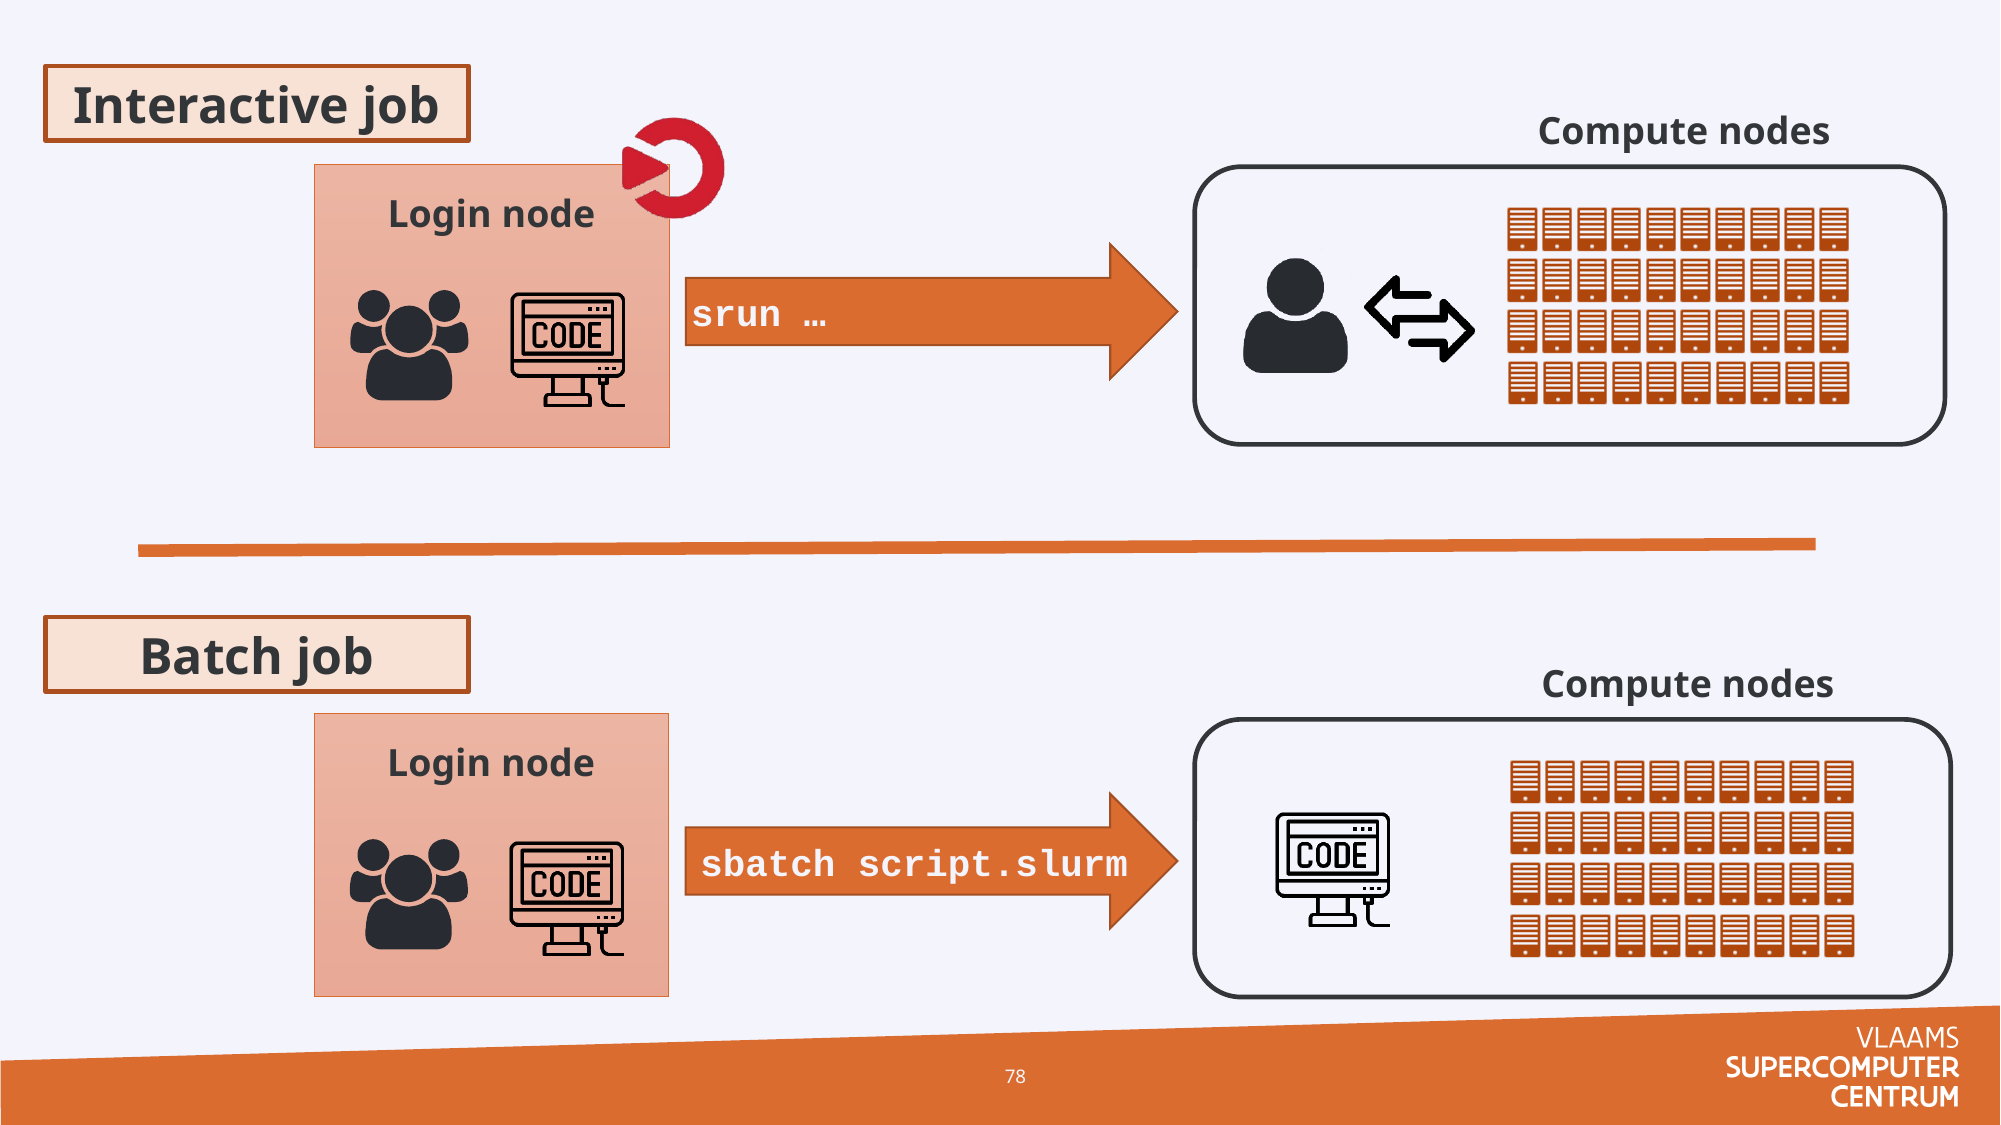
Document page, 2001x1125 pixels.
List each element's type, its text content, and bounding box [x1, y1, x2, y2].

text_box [676, 244, 1178, 379]
slide_number 78 [958, 1047, 1042, 1108]
text_box Interactive job [45, 65, 469, 141]
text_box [138, 544, 1816, 551]
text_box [314, 713, 669, 997]
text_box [1194, 99, 1945, 445]
picture [1224, 239, 1475, 374]
text_box sbatch script.slurm [684, 791, 1179, 931]
picture [1272, 810, 1392, 929]
picture [1725, 1021, 1960, 1117]
text_box Batch job [45, 616, 469, 692]
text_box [314, 164, 670, 448]
picture [609, 103, 738, 232]
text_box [1194, 652, 1951, 998]
